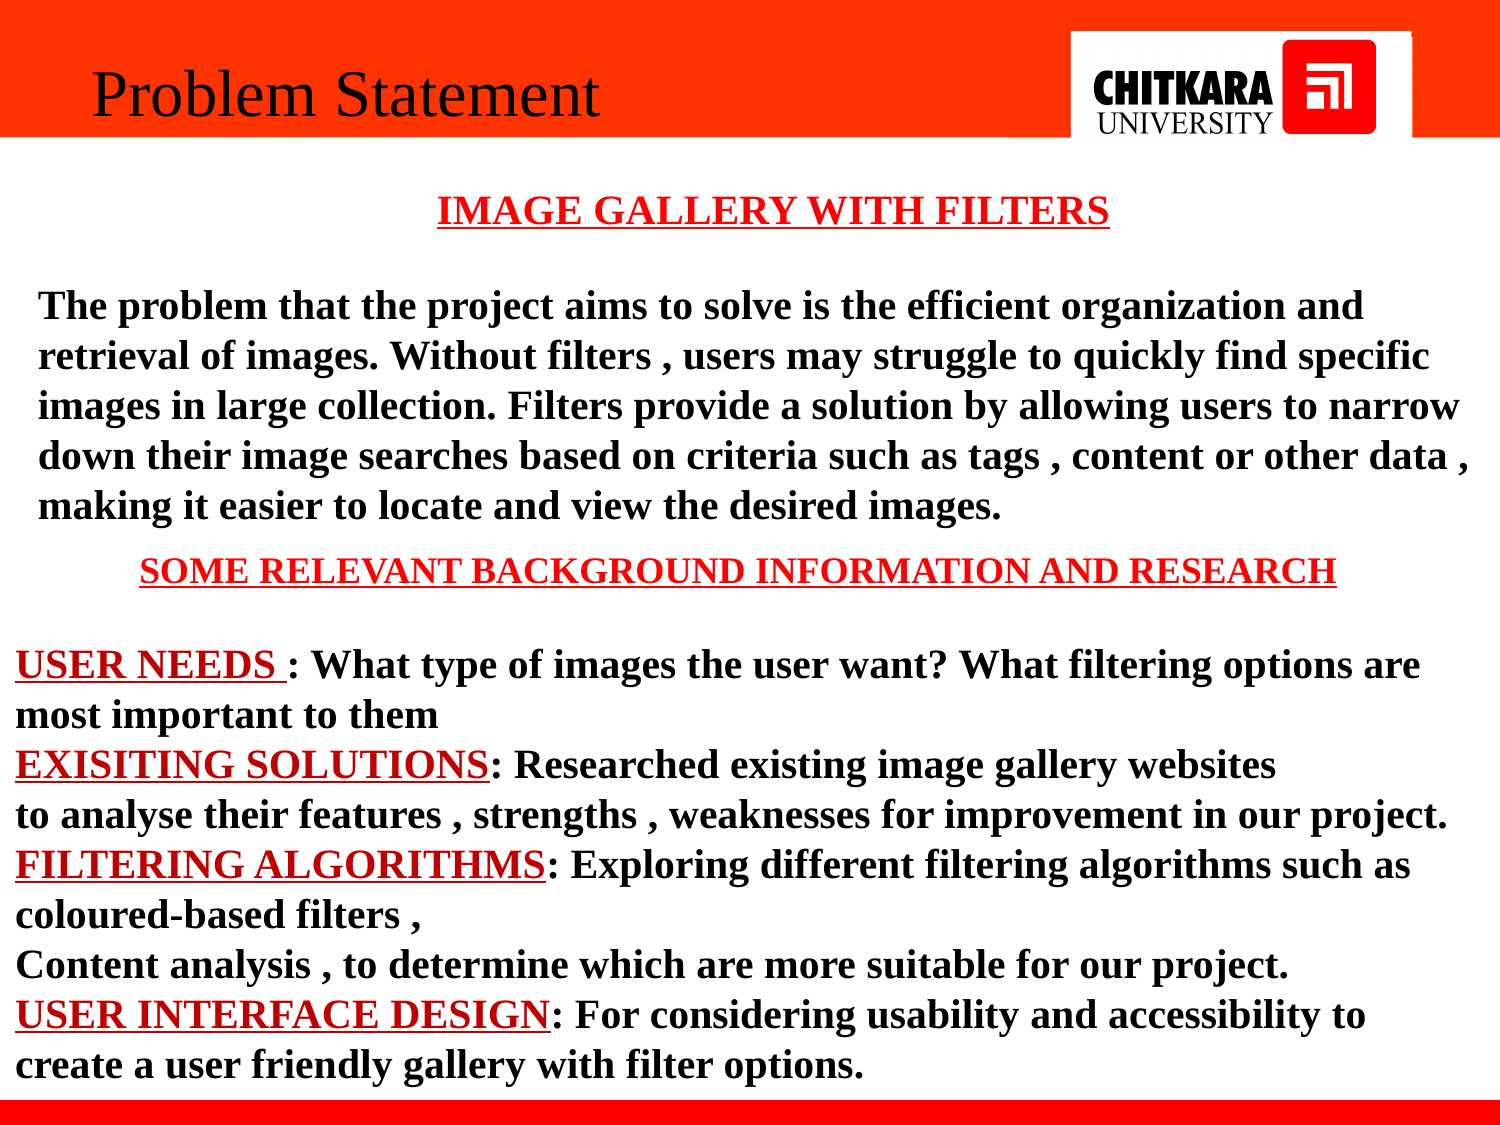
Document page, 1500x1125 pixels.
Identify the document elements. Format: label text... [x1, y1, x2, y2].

text_box SOME RELEVANT BACKGROUND INFORMATION AND RESEARCH USER NEEDS : What type of images the user want? What filtering options are most important to them EXISITING SOLUTIONS: Researched existing image gallery websites to analyse their features , strengths , weaknesses for improvement in our project. FILTERING ALGORITHMS: Exploring different filtering algorithms such as coloured-based filters , Content analysis , to determine which are more suitable for our project. USER INTERFACE DESIGN: For considering usability and accessibility to create a user friendly gallery with filter options. [0, 539, 1477, 1125]
text_box Problem Statement [76, 42, 963, 138]
text_box IMAGE GALLERY WITH FILTERS The problem that the project aims to solve is the efficient organization and retrieval of images. Without filters , users may struggle to quickly find specific images in large collection. Filters provide a solution by allowing users to narrow down their image searches based on criteria such as tags , content or other data , making it easier to locate and view the desired images. [23, 175, 1500, 536]
picture [1074, 37, 1391, 138]
